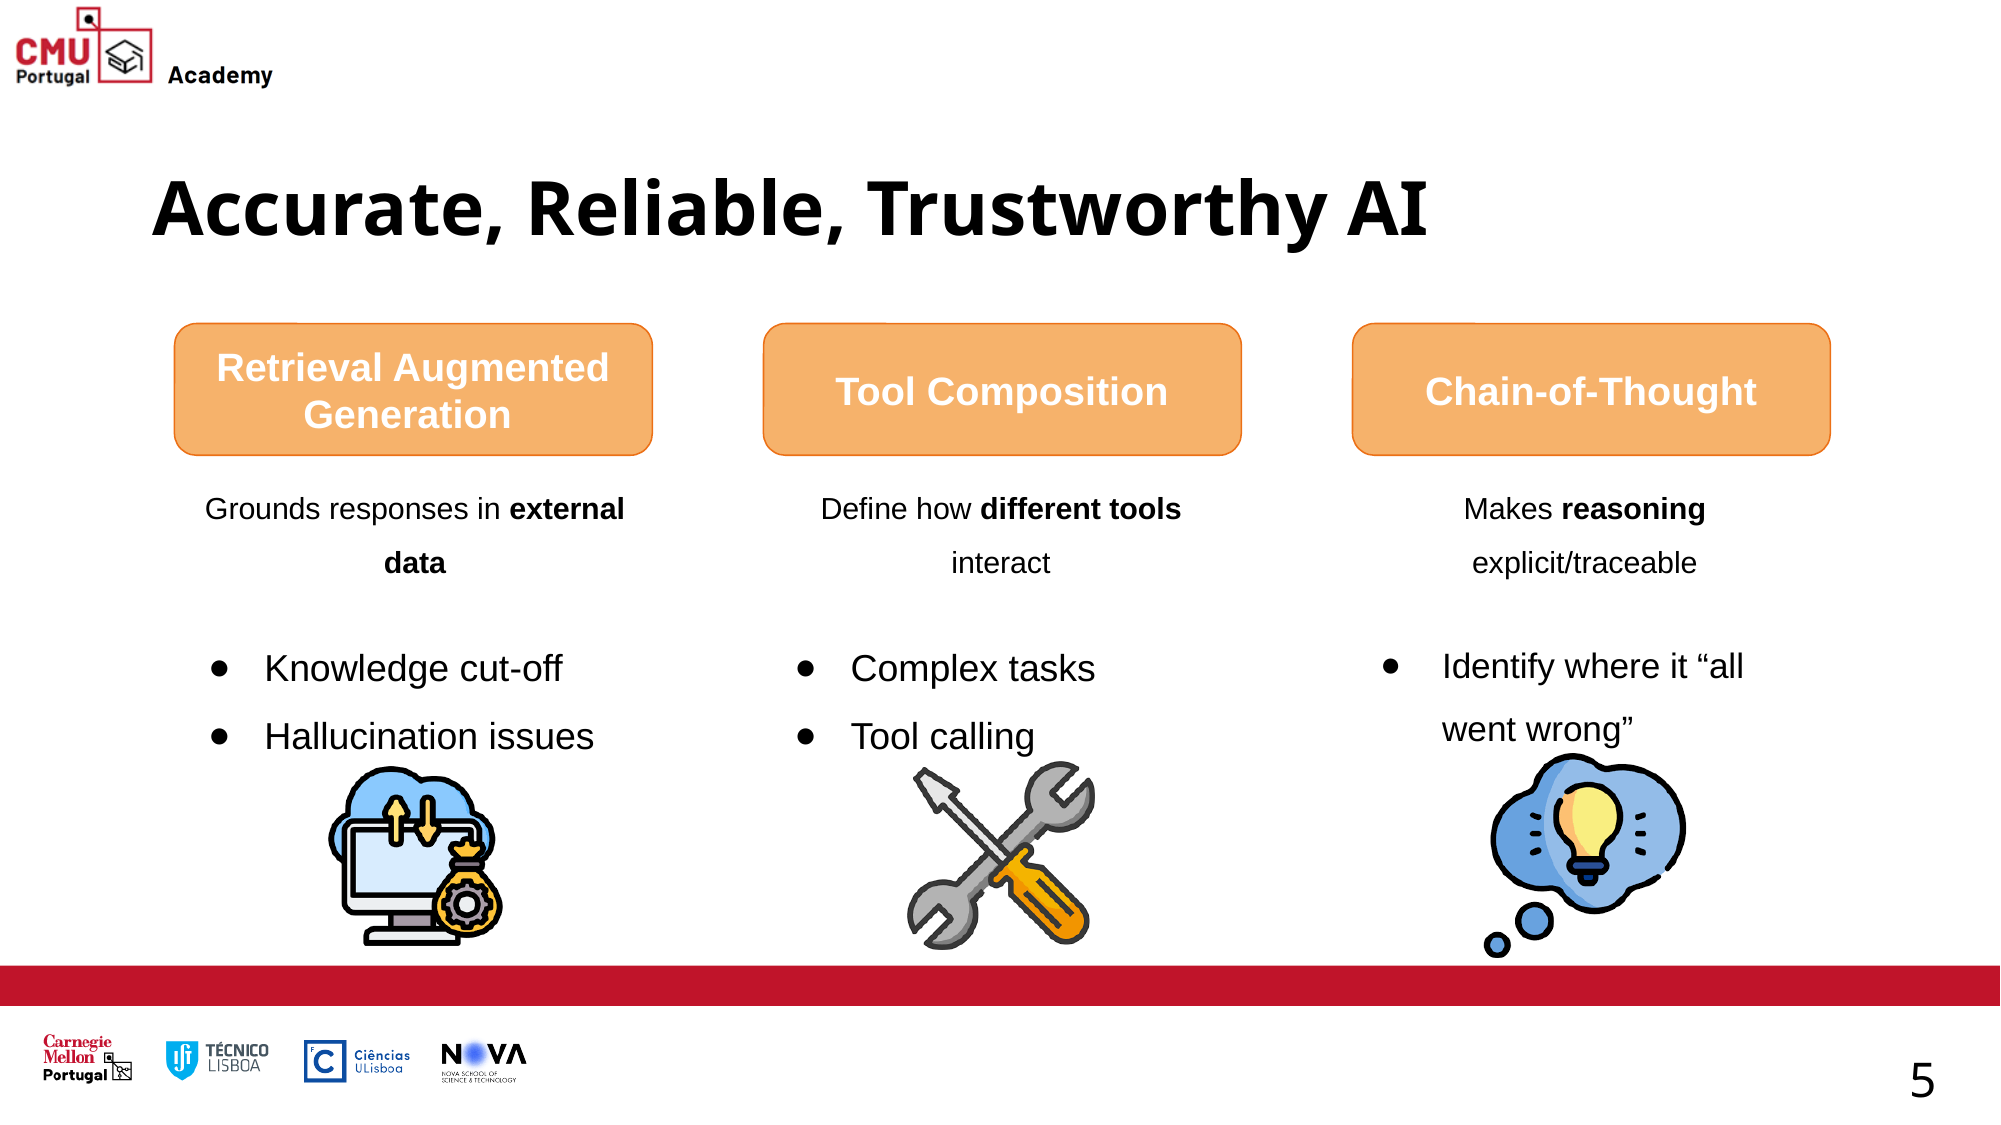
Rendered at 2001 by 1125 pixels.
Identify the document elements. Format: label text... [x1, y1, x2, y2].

text_box Complex tasks Tool calling [760, 614, 1242, 864]
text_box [174, 323, 1831, 456]
text_box Makes reasoning explicit/traceable [1344, 467, 1826, 588]
picture [907, 761, 1096, 950]
picture [0, 1011, 583, 1110]
picture [5, 3, 275, 92]
picture [1482, 753, 1687, 958]
text_box Identify where it “all went wrong” [1344, 614, 1826, 758]
text_box Knowledge cut-off Hallucination issues [174, 614, 656, 864]
text_box Grounds responses in external data [174, 467, 656, 588]
picture [322, 763, 508, 948]
slide_number 5 [1830, 1042, 1953, 1103]
text_box Define how different tools interact [760, 467, 1242, 588]
title Accurate, Reliable, Trustworthy AI [137, 145, 1863, 278]
